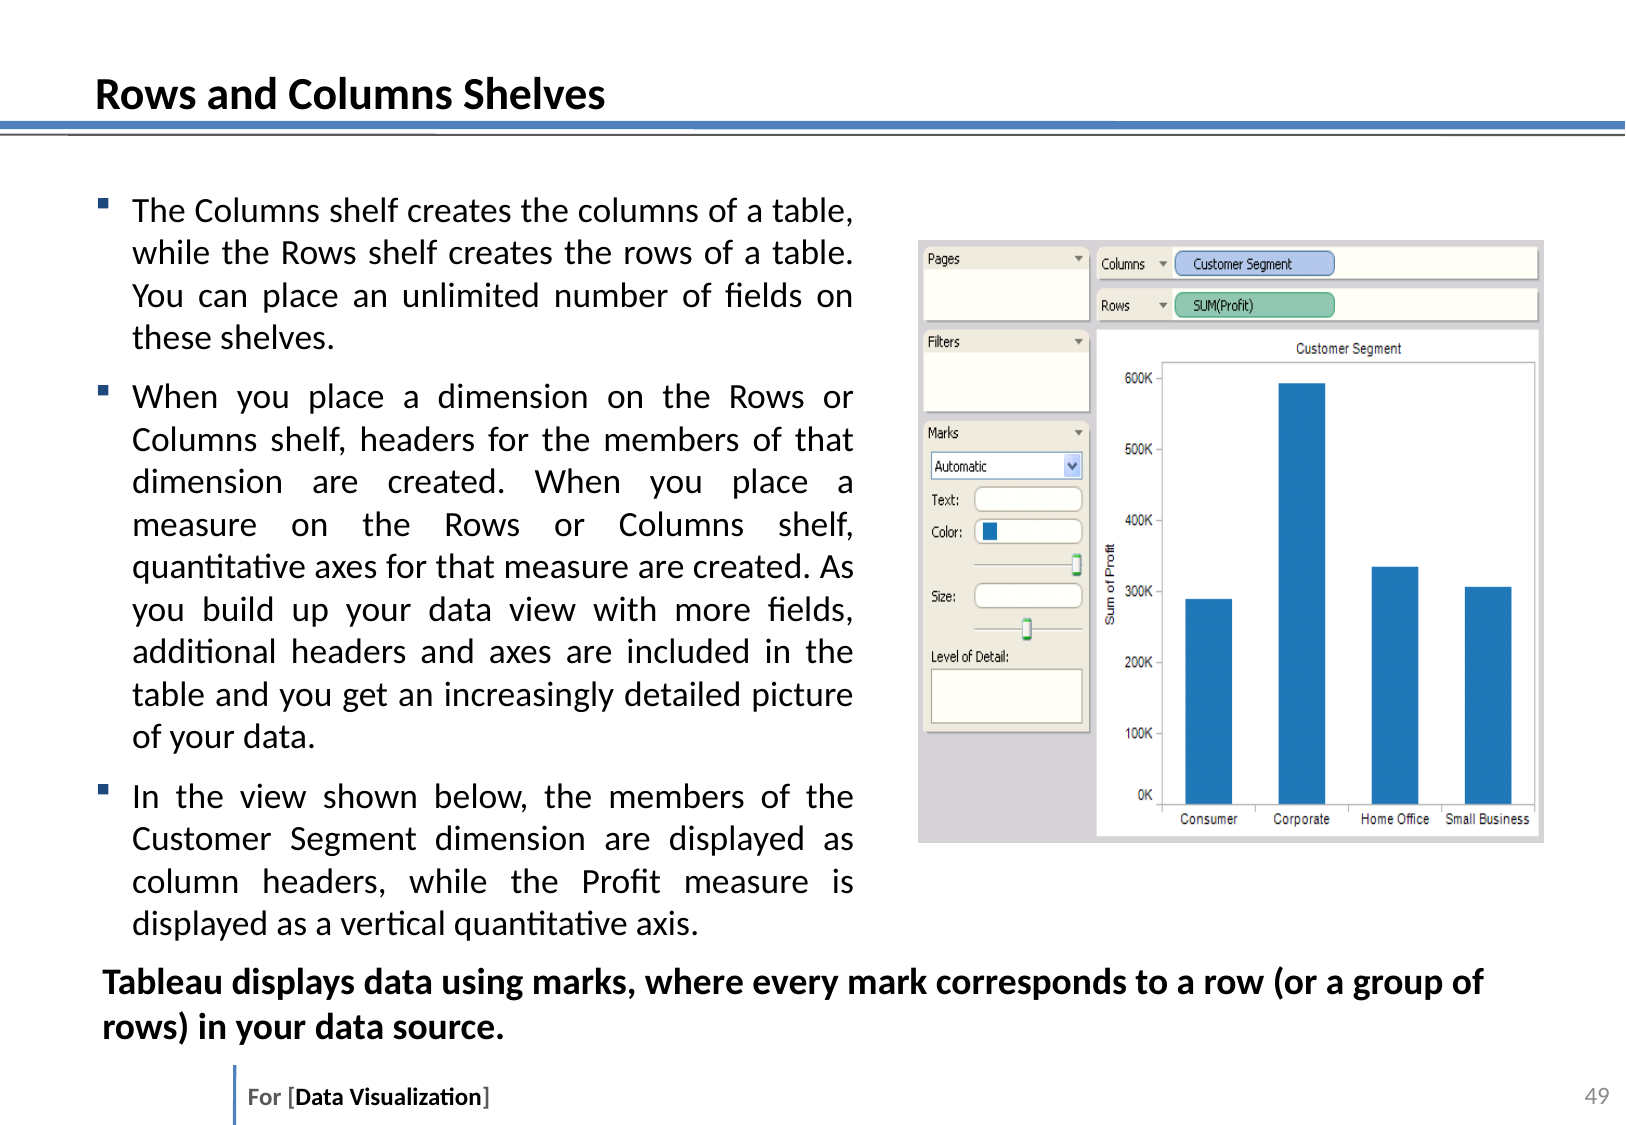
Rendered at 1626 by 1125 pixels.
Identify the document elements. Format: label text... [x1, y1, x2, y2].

text_box Tableau displays data using marks, where every mark corresponds to a row (or a group of rows) in your data source. [87, 949, 1550, 1055]
title Rows and Columns Shelves [87, 10, 1416, 126]
picture [918, 240, 1544, 843]
slide_number 48 [1543, 1065, 1625, 1125]
list The Columns shelf creates the columns of a table, while the Rows shelf creates the rows of a table. You can place an unlimited number of fields on these shelves. When you place a dimension on the Rows or Columns shelf, headers for the members of that dimension are created. When you place a measure on the Rows or Columns shelf, quantitative axes for that measure are created. As you build up your data view with more fields, additional headers and axes are included in the table and you get an increasingly detailed picture of your data. In the view shown below, the members of the Customer Segment dimension are displayed as column headers, while the Profit measure is displayed as a vertical quantitative axis. [87, 179, 863, 949]
